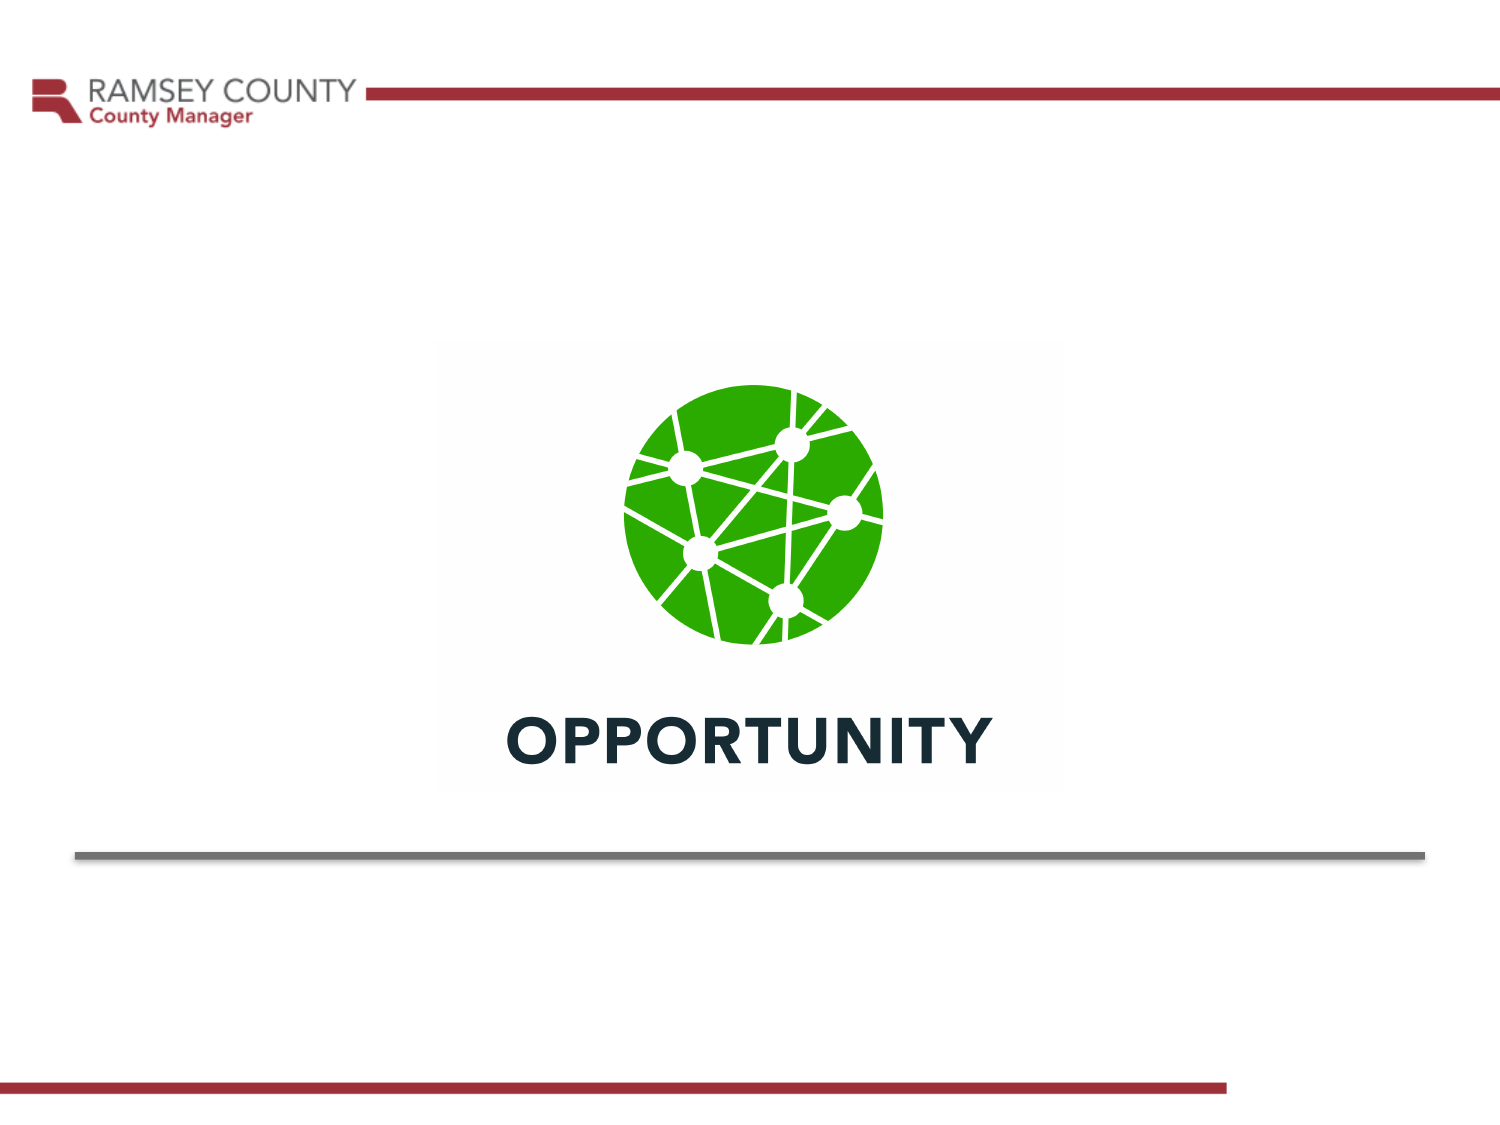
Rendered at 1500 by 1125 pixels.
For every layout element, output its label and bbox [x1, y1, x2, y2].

text_box [74, 851, 1426, 860]
picture [434, 340, 1066, 791]
